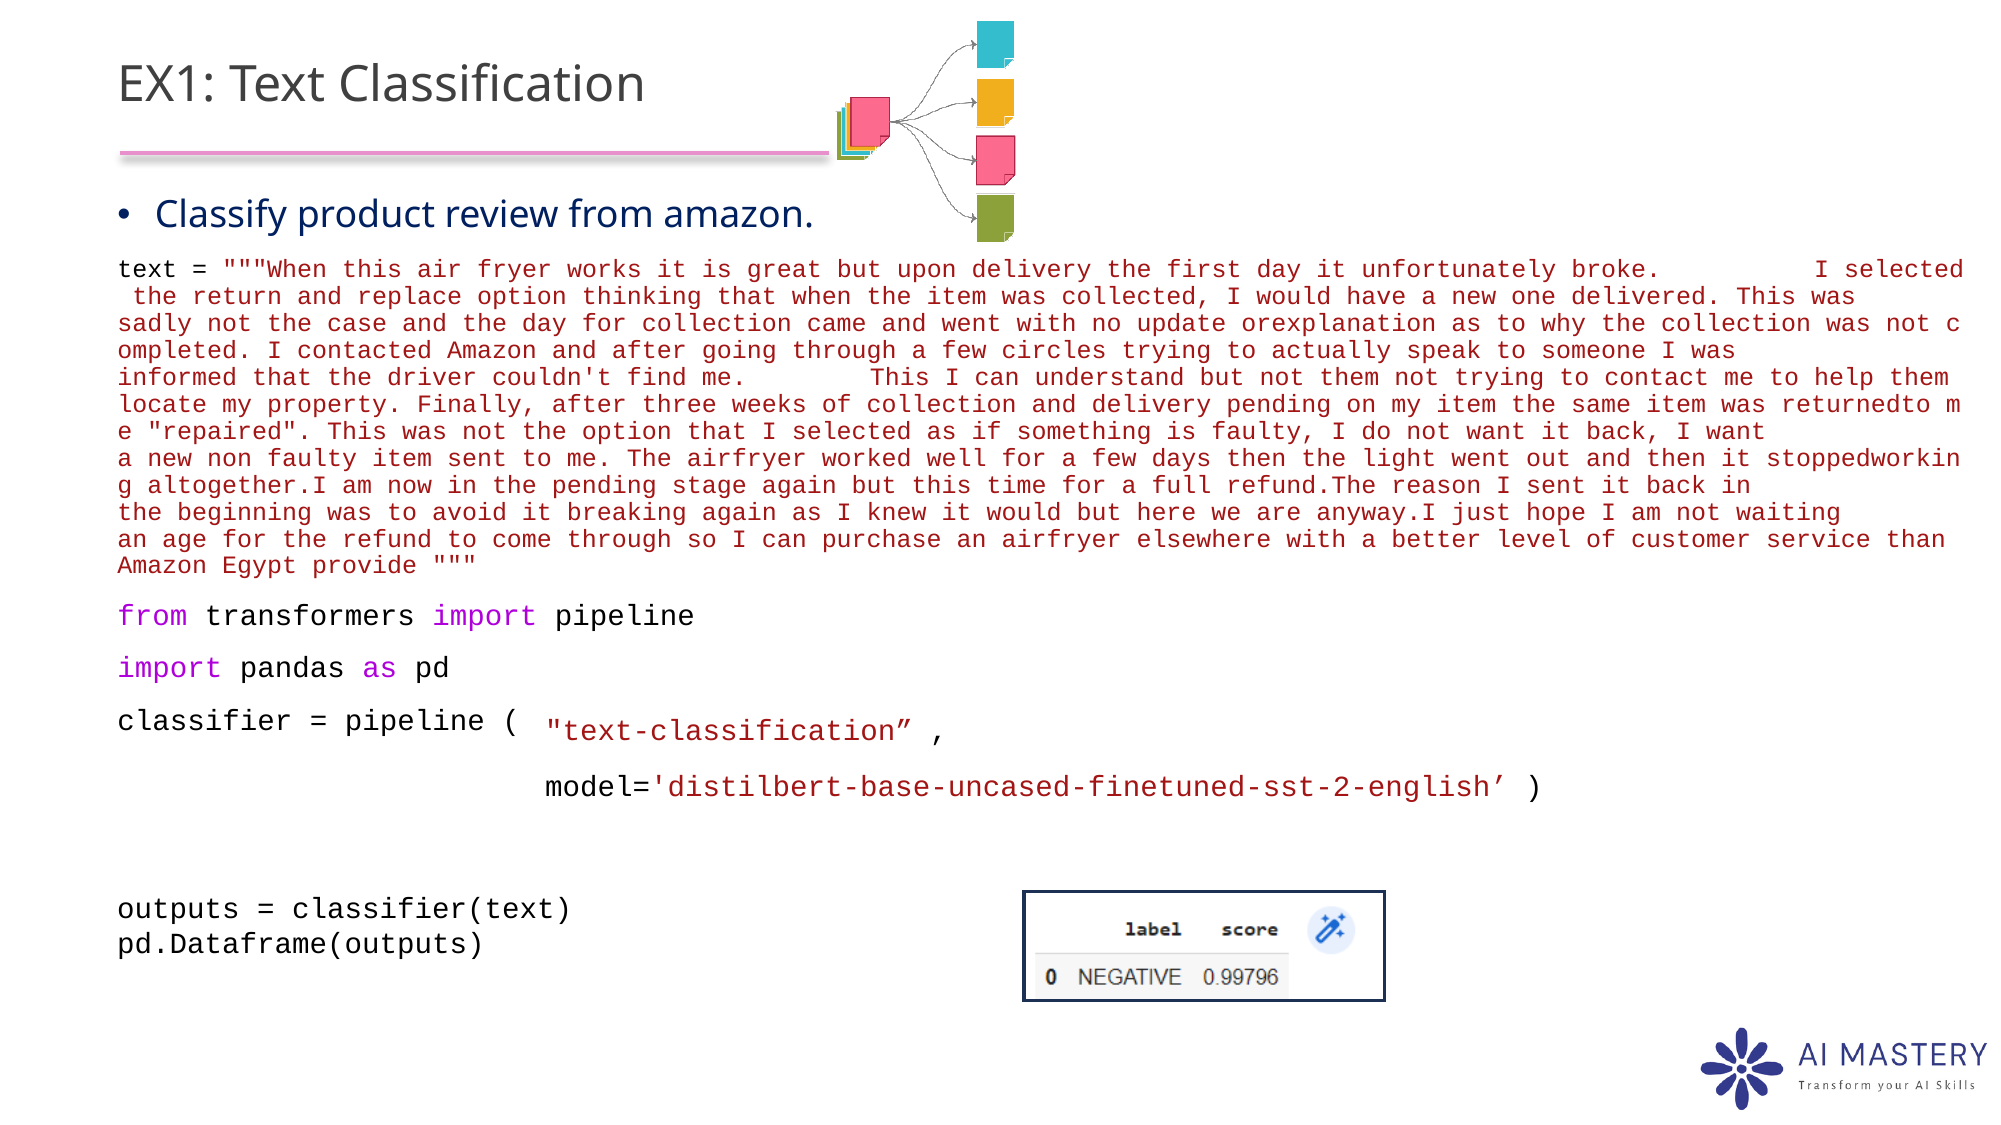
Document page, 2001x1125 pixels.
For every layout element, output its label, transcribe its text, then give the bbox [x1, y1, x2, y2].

picture [826, 10, 1024, 252]
title EX1: Text Classification [102, 0, 1828, 187]
picture [1687, 1013, 2000, 1125]
text_box model='distilbert-base-uncased-finetuned-sst-2-english’ ) [530, 759, 1800, 810]
text_box outputs = classifier(text) pd.Dataframe(outputs) [102, 882, 1103, 967]
text_box "text-classification” , [530, 704, 1042, 755]
list Classify product review from amazon. text = """When this air fryer works it is great but upon delivery the first day it unfortunately broke. I selected the return and replace option thinking that when the item was collected, I would have a new one delivered. This was sadly not the case and the day for collection came and went with no update orexplanation as to why the collection was not completed. I contacted Amazon and after going through a few circles trying to actually speak to someone I was informed that the driver couldn't find me. This I can understand but not them not trying to contact me to help them locate my property. Finally, after three weeks of collection and delivery pending on my item the same item was returnedto me "repaired". This was not the option that I selected as if something is faulty, I do not want it back, I want a new non faulty item sent to me. The airfryer worked well for a few days then the light went out and then it stoppedworking altogether.I am now in the pending stage again but this time for a full refund.The reason I sent it back in the beginning was to avoid it breaking again as I knew it would but here we are anyway.I just hope I am not waiting an age for the refund to come through so I can purchase an airfryer elsewhere with a better level of customer service than Amazon Egypt provide """ from transformers import pipeline import pandas as pd classifier = pipeline ( [102, 187, 1981, 1067]
picture [981, 904, 1402, 1014]
text_box [1023, 890, 1386, 904]
